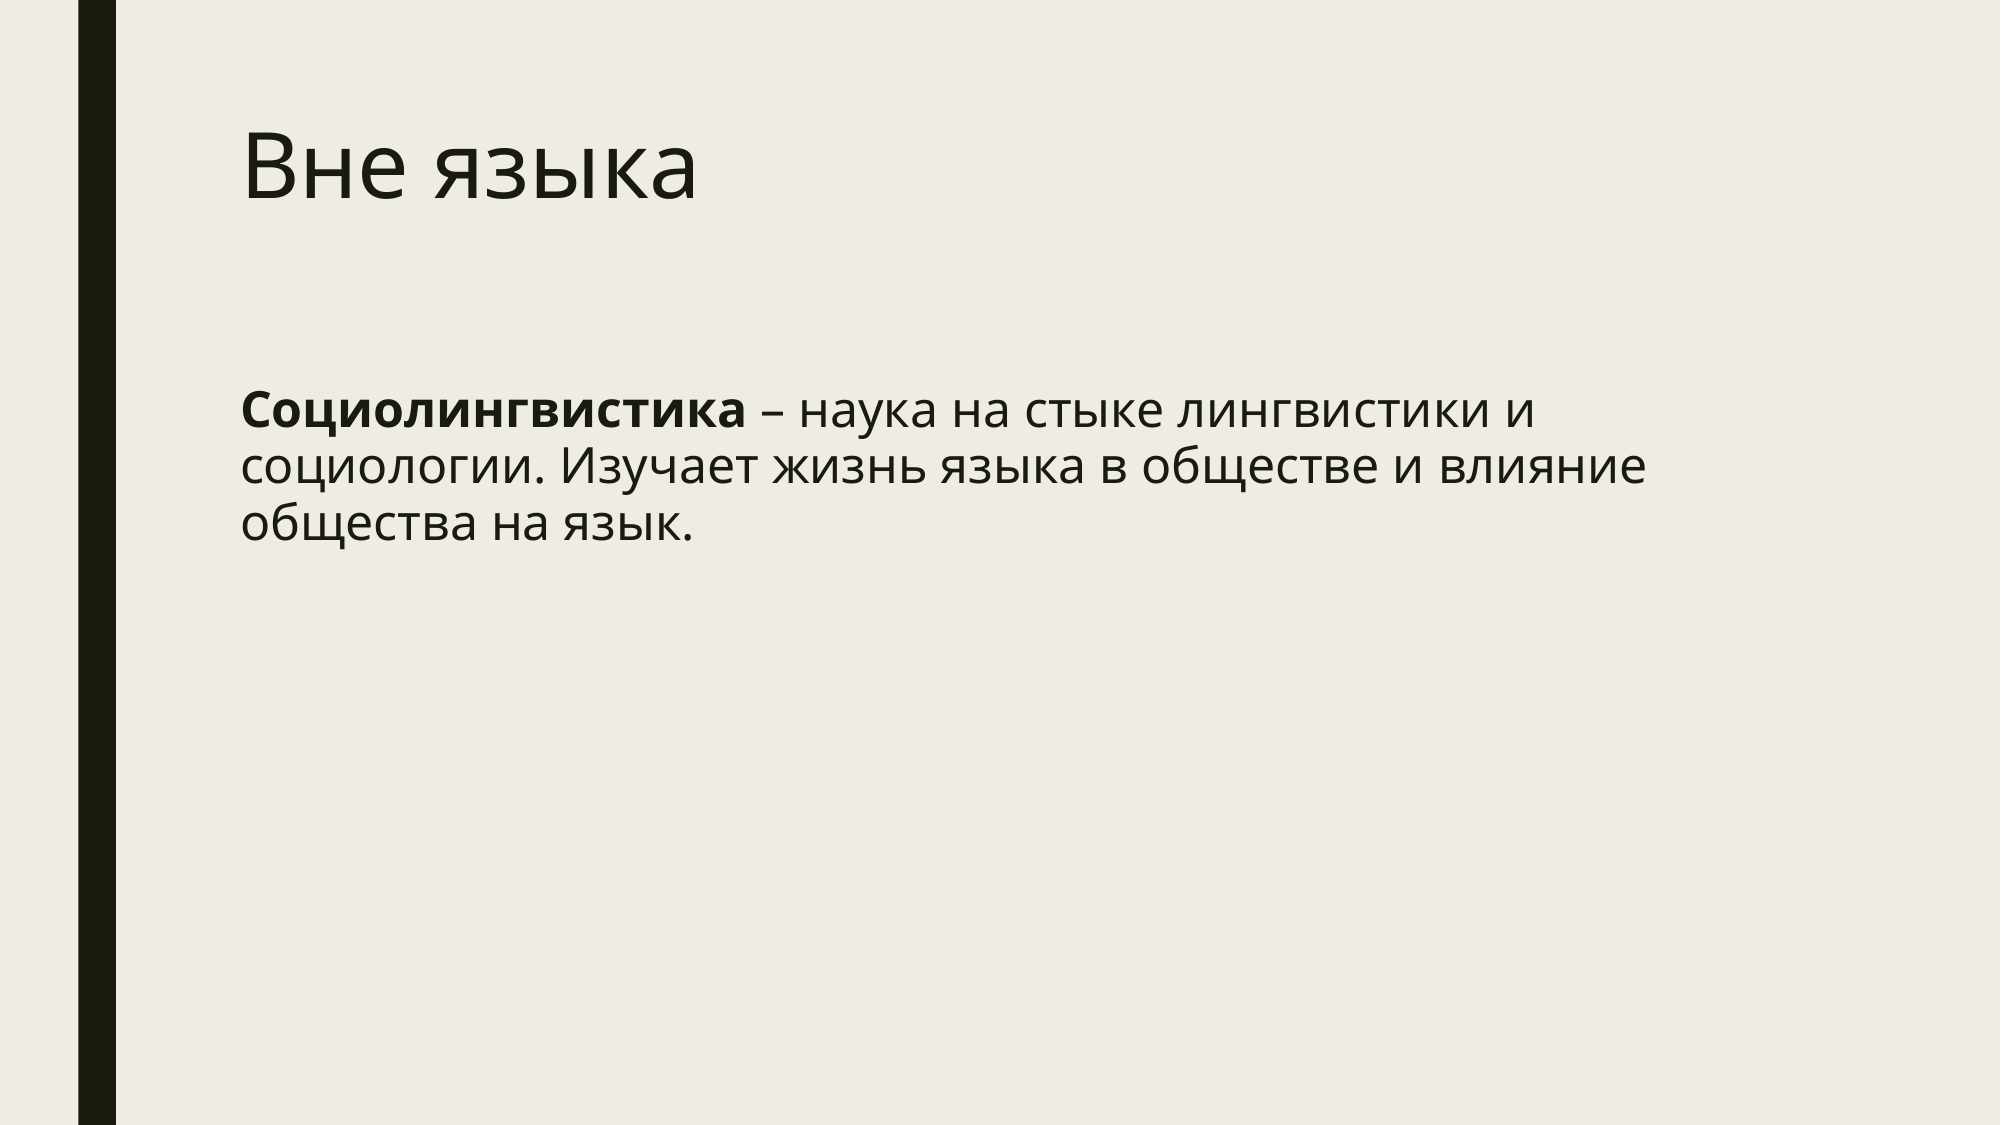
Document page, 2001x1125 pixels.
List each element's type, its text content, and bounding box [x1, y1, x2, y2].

title Вне языка [225, 112, 1800, 357]
list Социолингвистика – наука на стыке лингвистики и социологии. Изучает жизнь языка в обществе и влияние общества на язык. [225, 375, 1800, 963]
